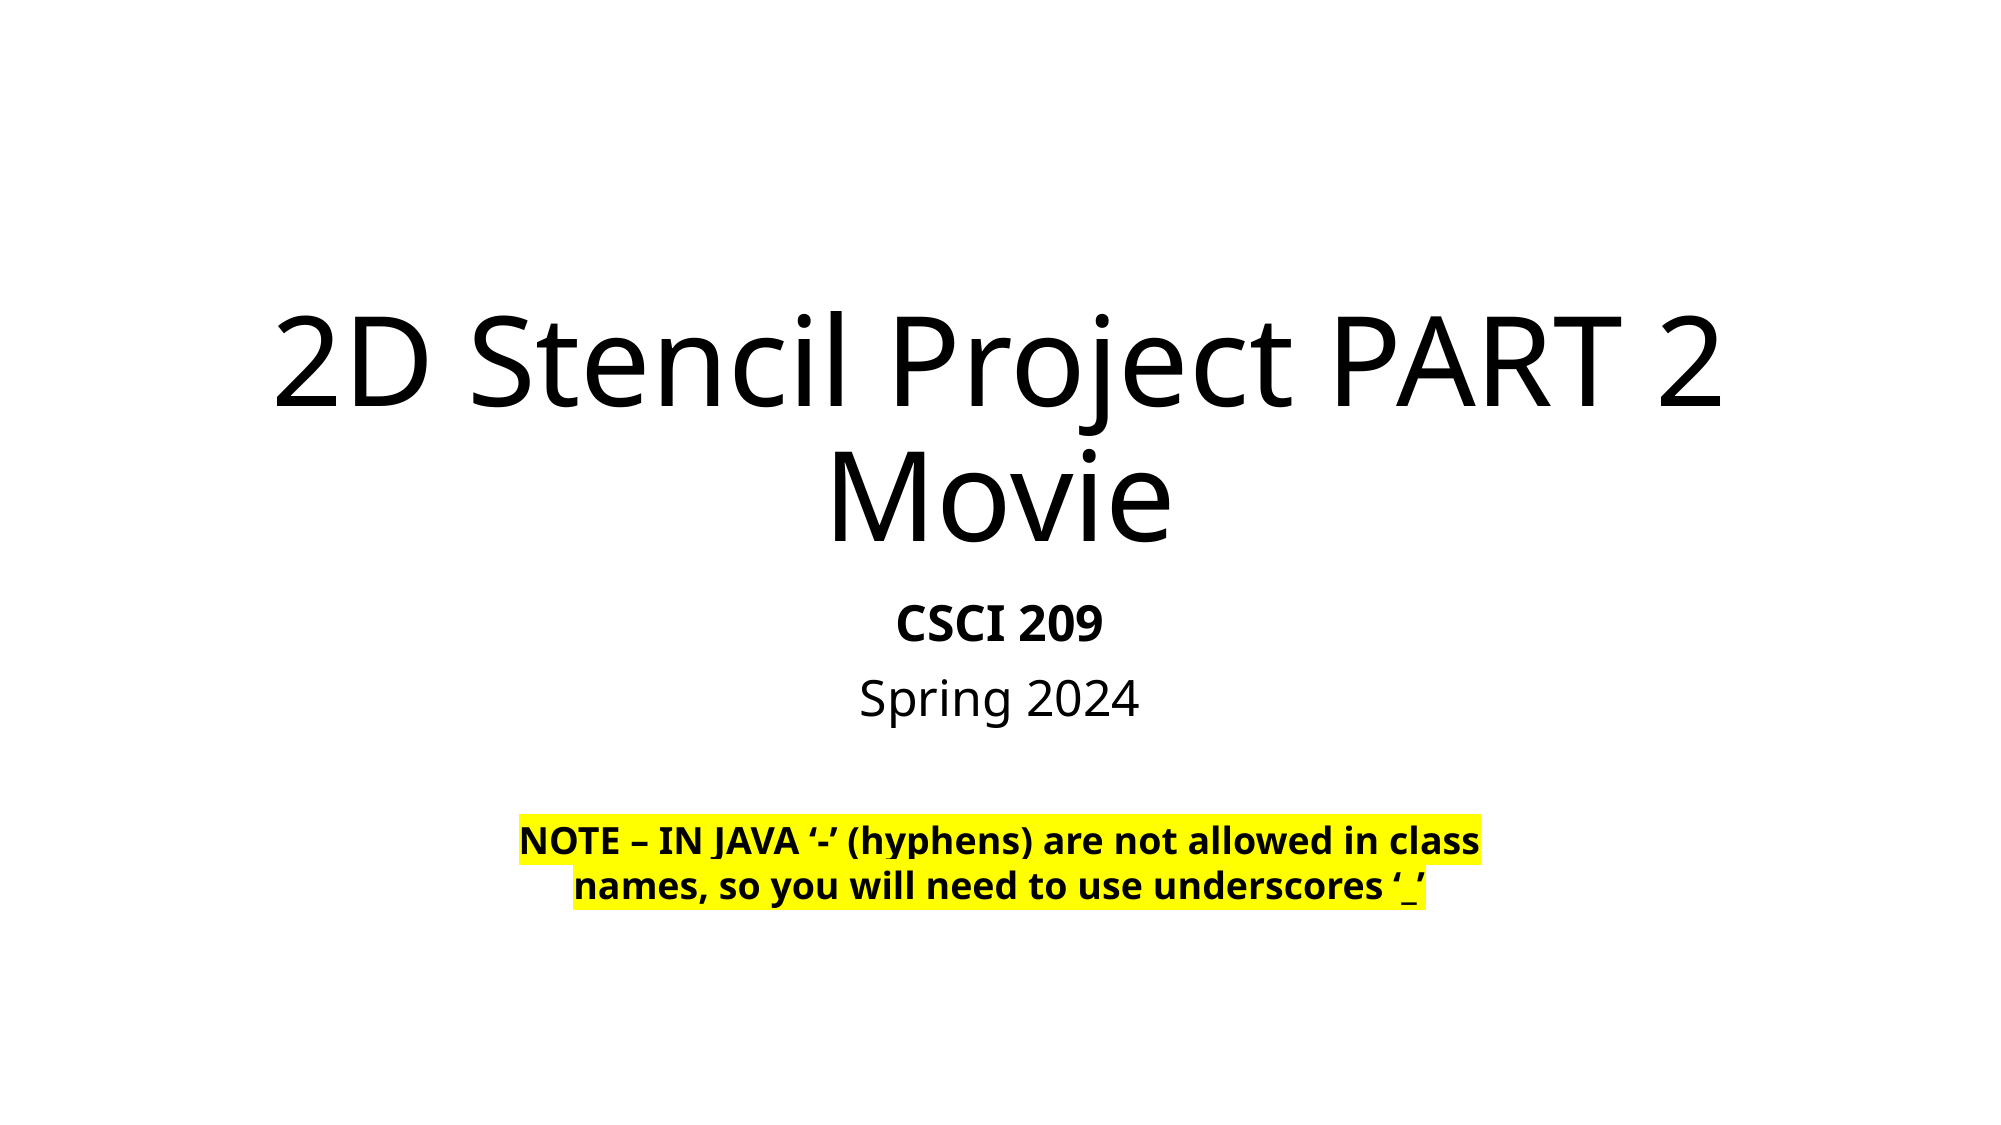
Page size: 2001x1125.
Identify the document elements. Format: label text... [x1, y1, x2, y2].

subtitle CSCI 209 Spring 2024 [249, 590, 1750, 863]
title 2D Stencil Project PART 2 Movie [249, 184, 1750, 576]
text_box NOTE – IN JAVA ‘-’ (hyphens) are not allowed in class names, so you will need to use underscores ‘_’ [488, 809, 1512, 915]
